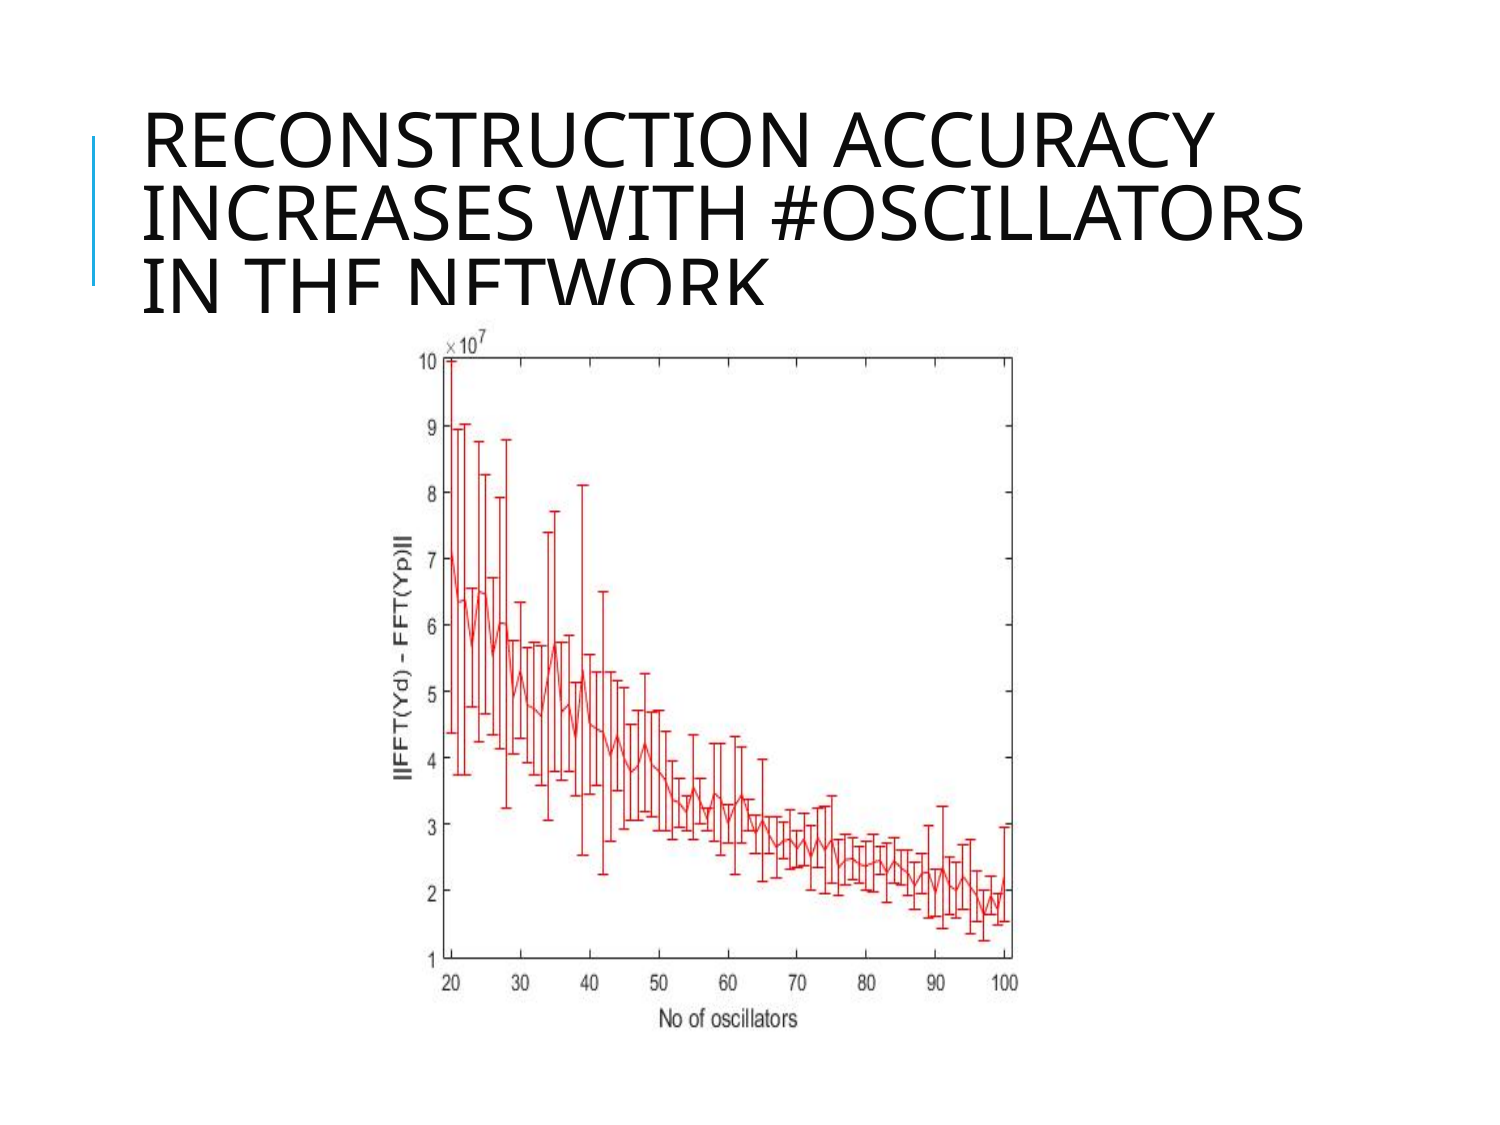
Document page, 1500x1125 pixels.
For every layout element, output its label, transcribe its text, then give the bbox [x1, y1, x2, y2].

title RECONSTRUCTION ACCURACY INCREASES WITH #OSCILLATORS IN THE NETWORK [126, 96, 1322, 342]
picture [349, 305, 1081, 1038]
